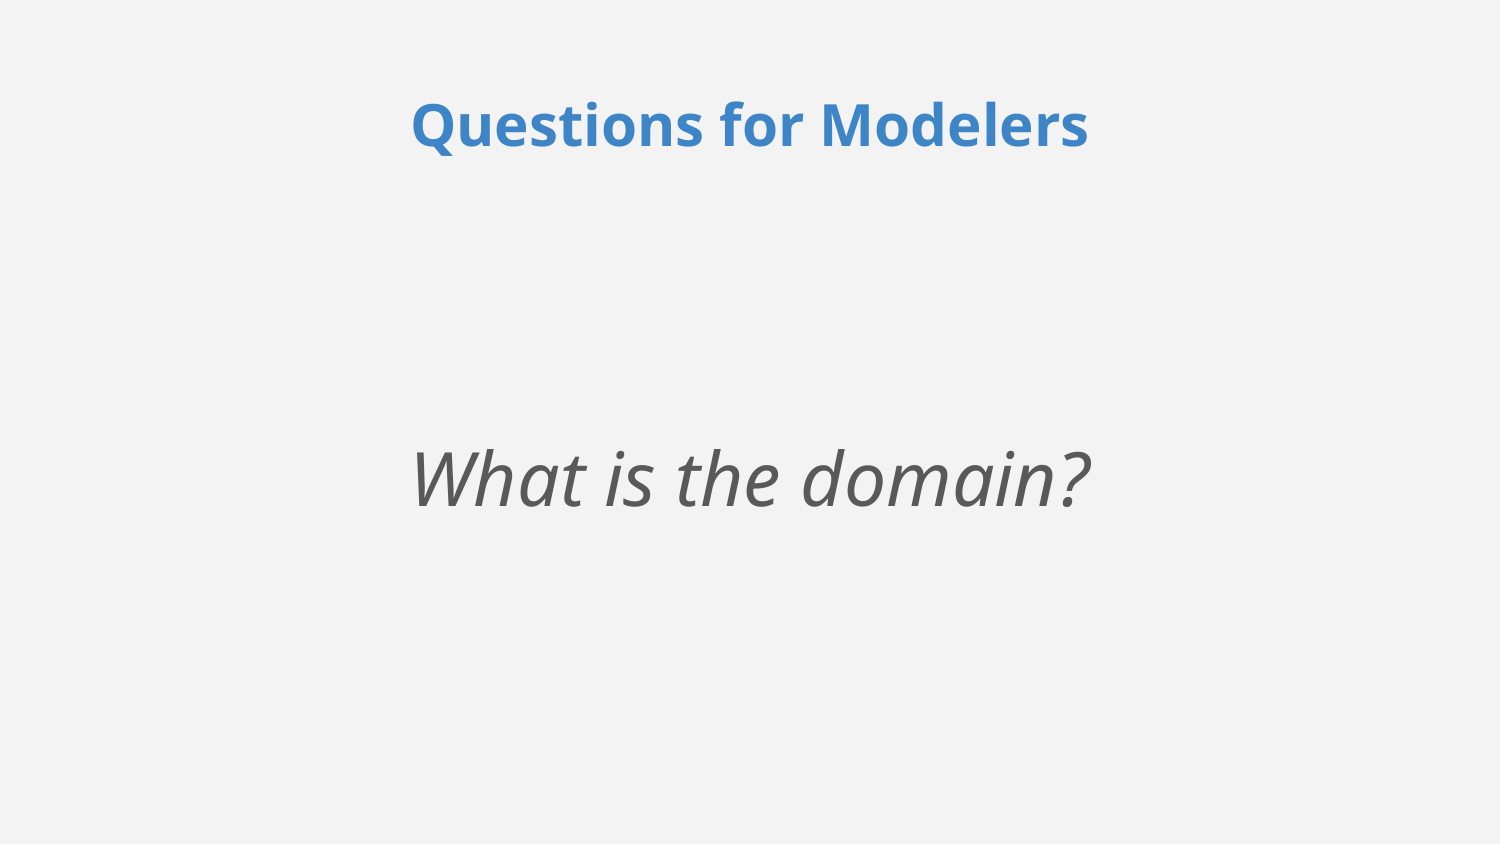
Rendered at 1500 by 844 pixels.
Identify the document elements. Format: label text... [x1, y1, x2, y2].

list What is the domain? [51, 189, 1449, 750]
title Questions for Modelers [51, 72, 1449, 167]
